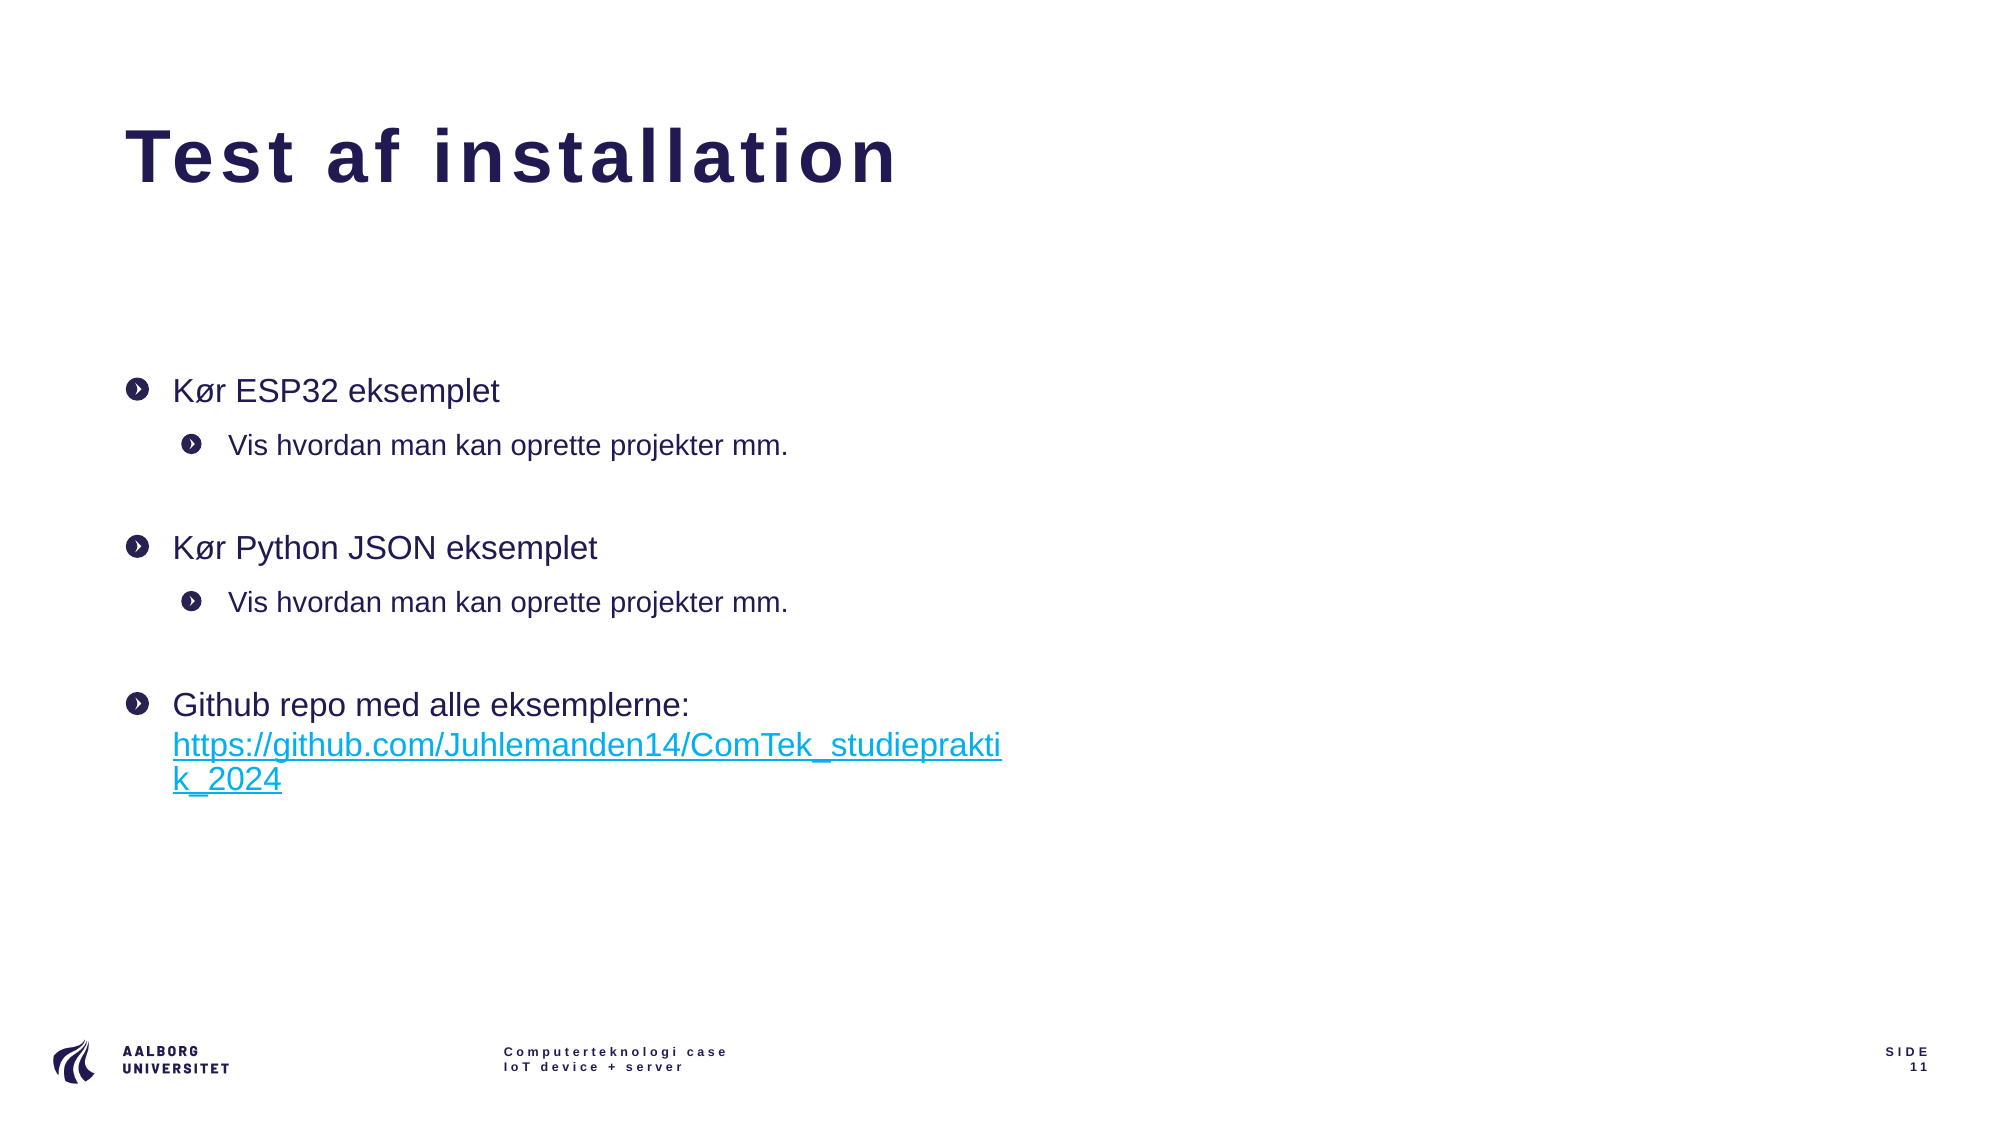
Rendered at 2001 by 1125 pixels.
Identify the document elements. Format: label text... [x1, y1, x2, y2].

list Kør ESP32 eksemplet Vis hvordan man kan oprette projekter mm. Kør Python JSON eksemplet Vis hvordan man kan oprette projekter mm. Github repo med alle eksemplerne: https://github.com/Juhlemanden14/ComTek_studiepraktik_2024 [125, 361, 1017, 978]
picture [53, 1039, 229, 1084]
list Computerteknologi case IoT device + server [503, 1043, 803, 1091]
title Test af installation [125, 107, 1017, 338]
